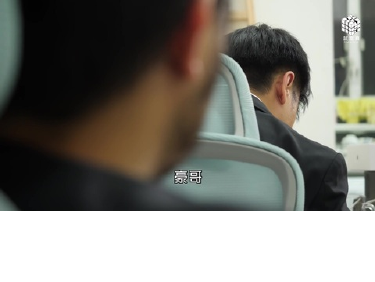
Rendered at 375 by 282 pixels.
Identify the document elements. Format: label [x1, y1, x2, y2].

picture [0, 0, 375, 212]
